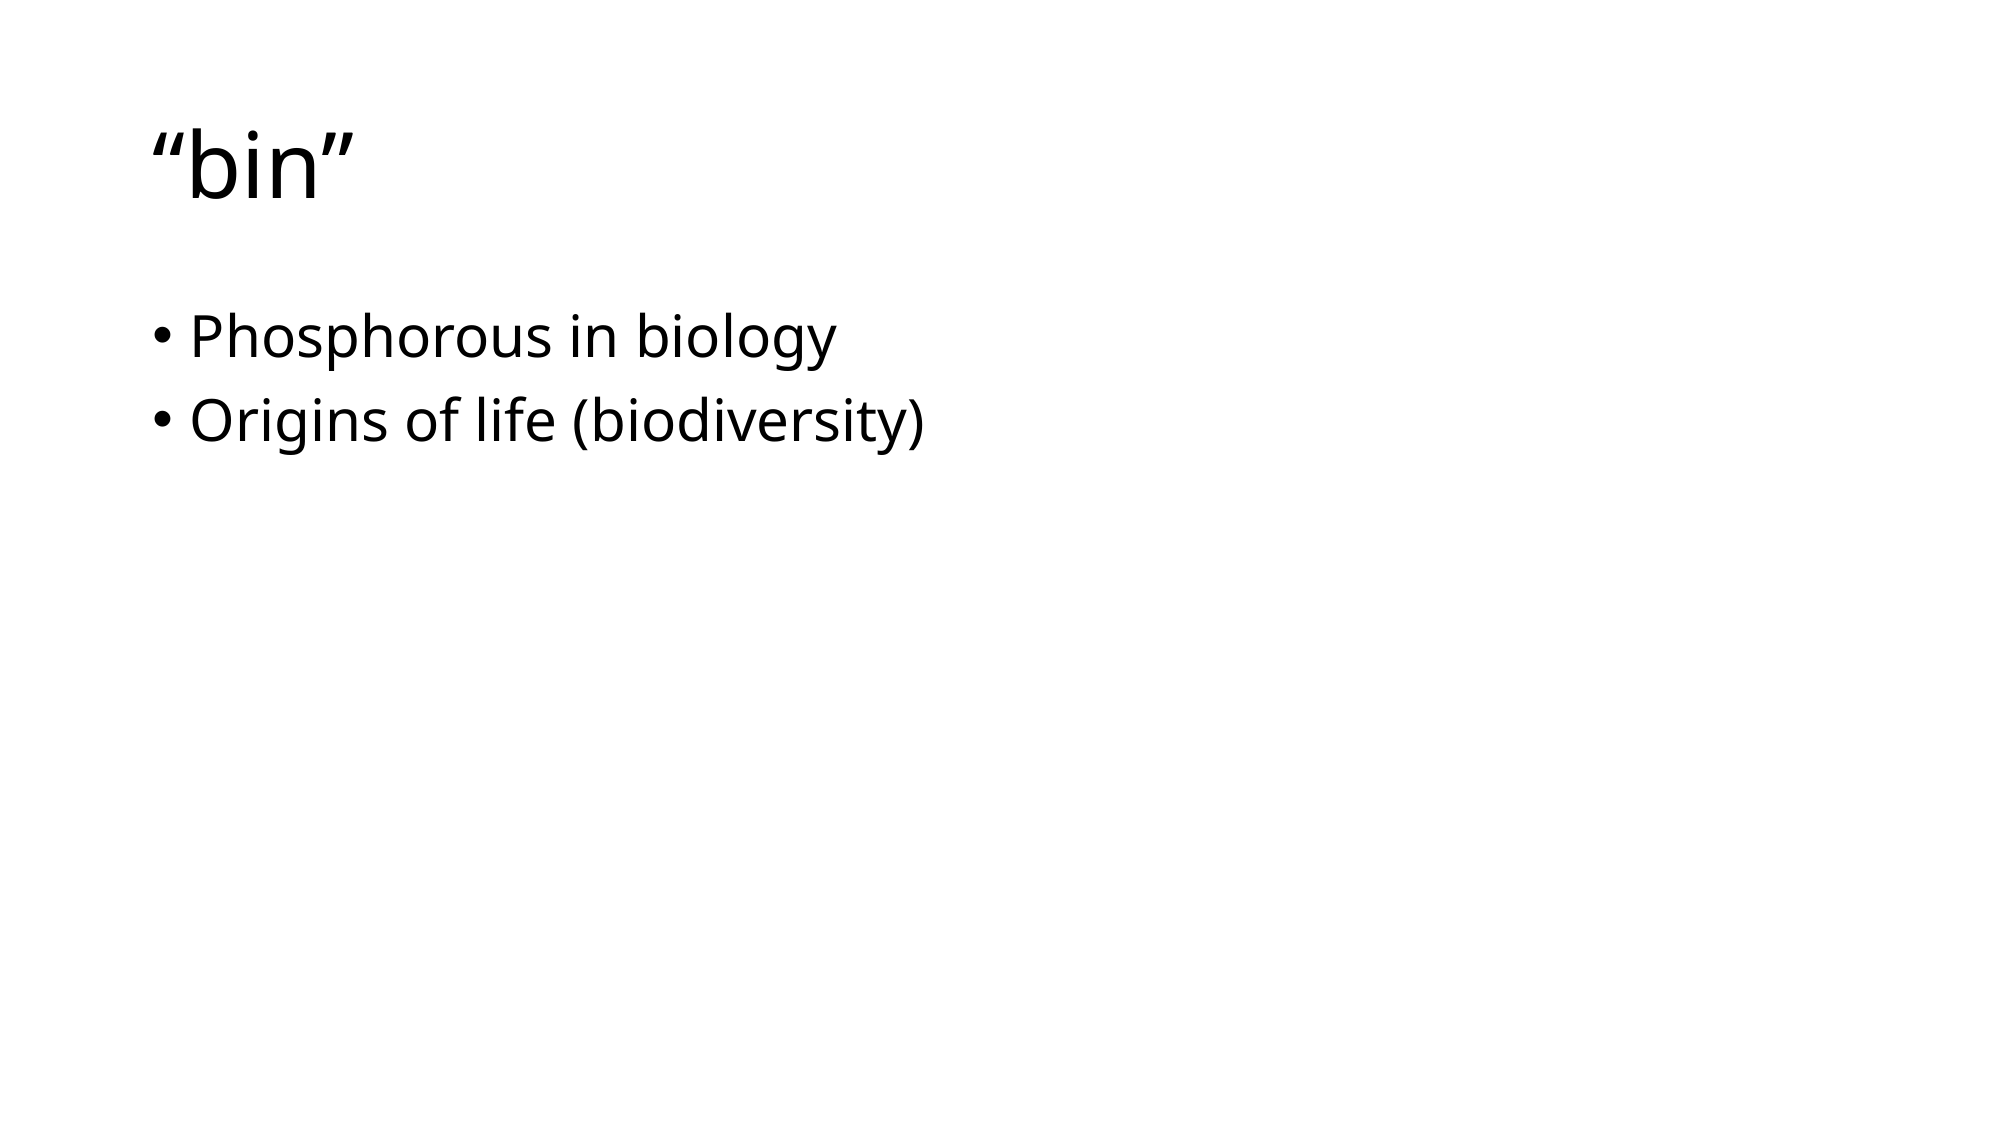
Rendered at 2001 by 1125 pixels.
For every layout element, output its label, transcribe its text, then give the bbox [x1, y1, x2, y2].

title “bin” [137, 59, 1863, 278]
list Phosphorous in biology Origins of life (biodiversity) [137, 299, 1863, 1014]
